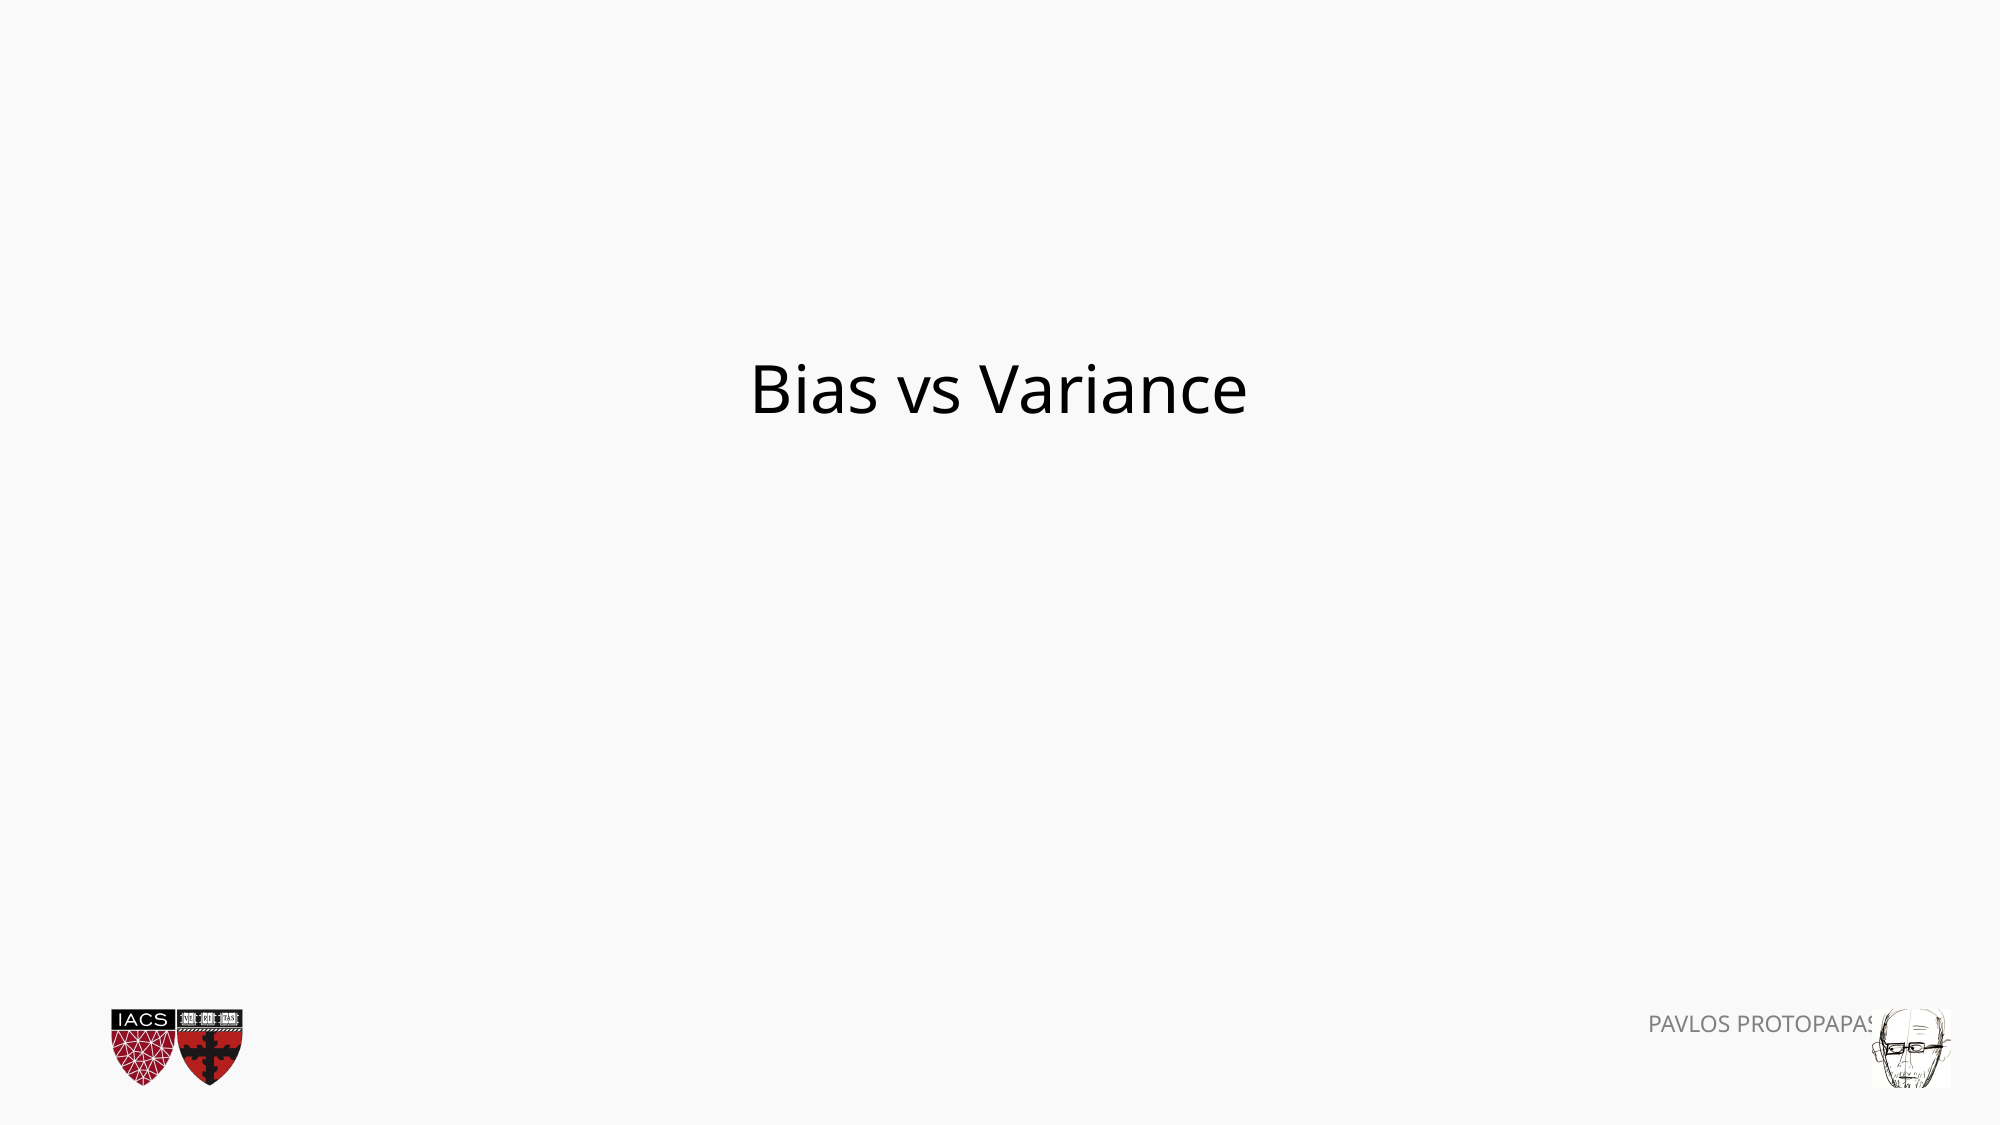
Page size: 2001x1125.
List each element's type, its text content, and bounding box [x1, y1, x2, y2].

title Bias vs Variance [99, 339, 1900, 465]
picture [1872, 1009, 1951, 1088]
picture [109, 1009, 243, 1086]
